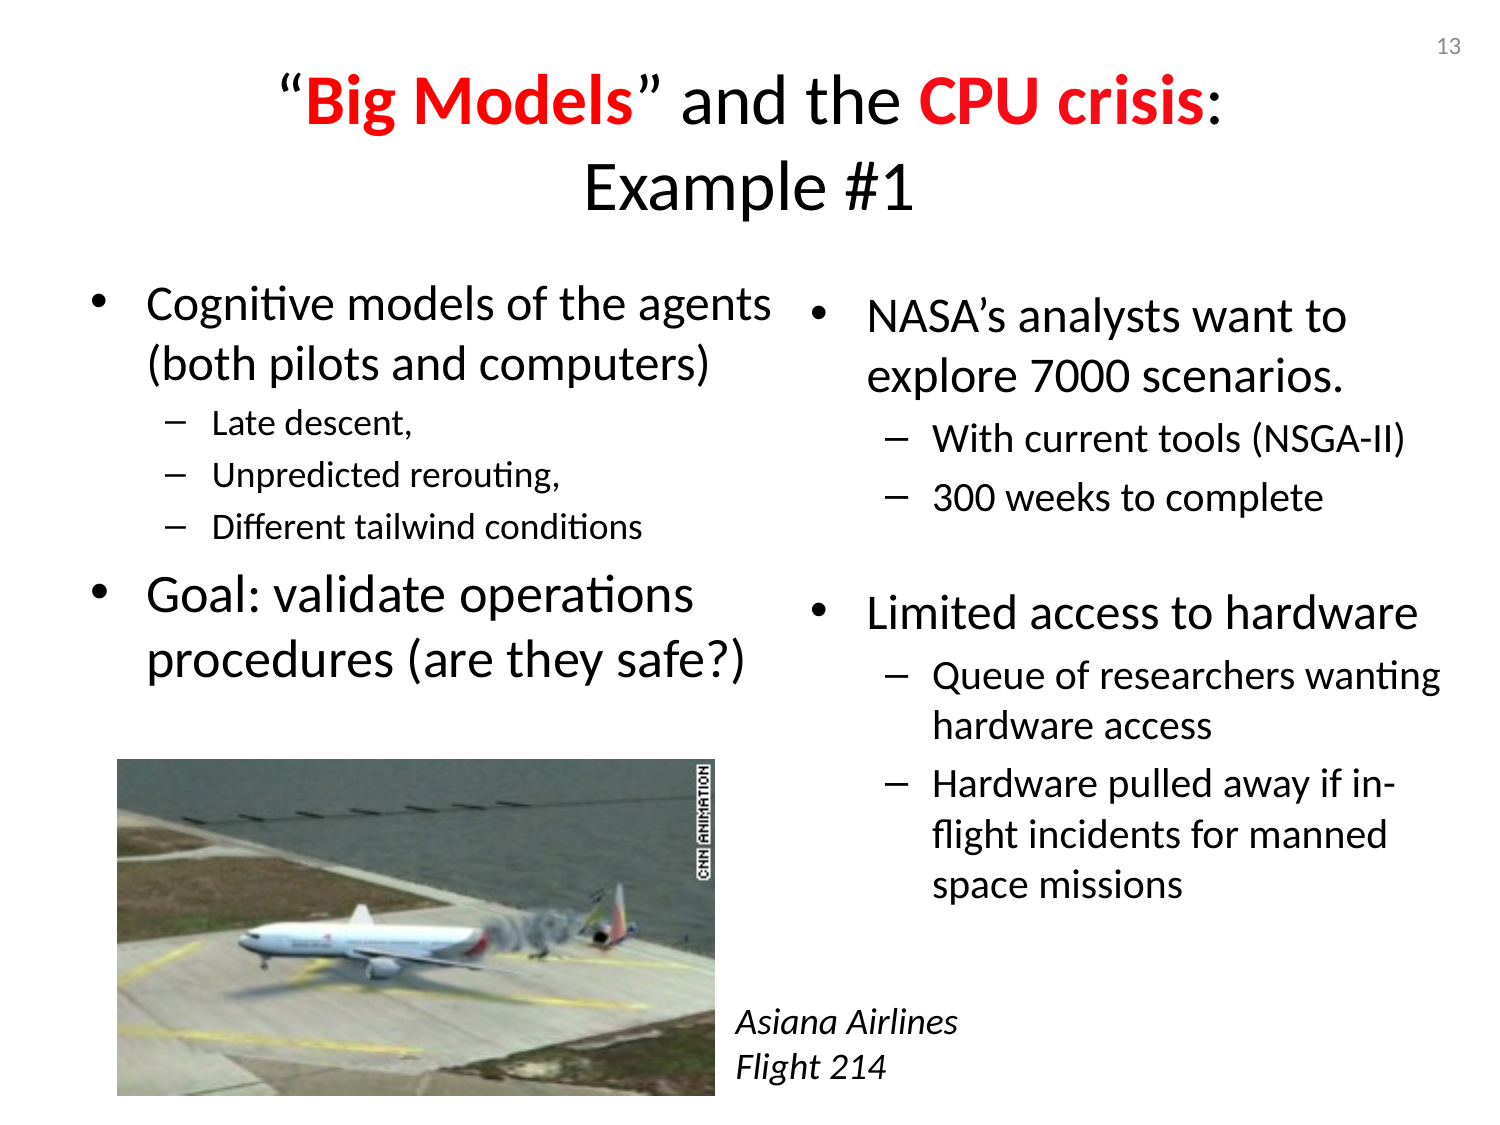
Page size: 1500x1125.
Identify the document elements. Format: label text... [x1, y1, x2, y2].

list Cognitive models of the agents (both pilots and computers) Late descent, Unpredicted rerouting, Different tailwind conditions Goal: validate operations procedures (are they safe?) [75, 262, 797, 1005]
title “Big Models” and the CPU crisis: Example #1 [75, 45, 1425, 233]
list NASA’s analysts want to explore 7000 scenarios. With current tools (NSGA-II) 300 weeks to complete Limited access to hardware Queue of researchers wanting hardware access Hardware pulled away if in-flight incidents for manned space missions [795, 275, 1458, 1018]
text_box Asiana Airlines Flight 214 [720, 989, 974, 1095]
slide_number 13 [1126, 15, 1477, 75]
picture [117, 759, 715, 1096]
